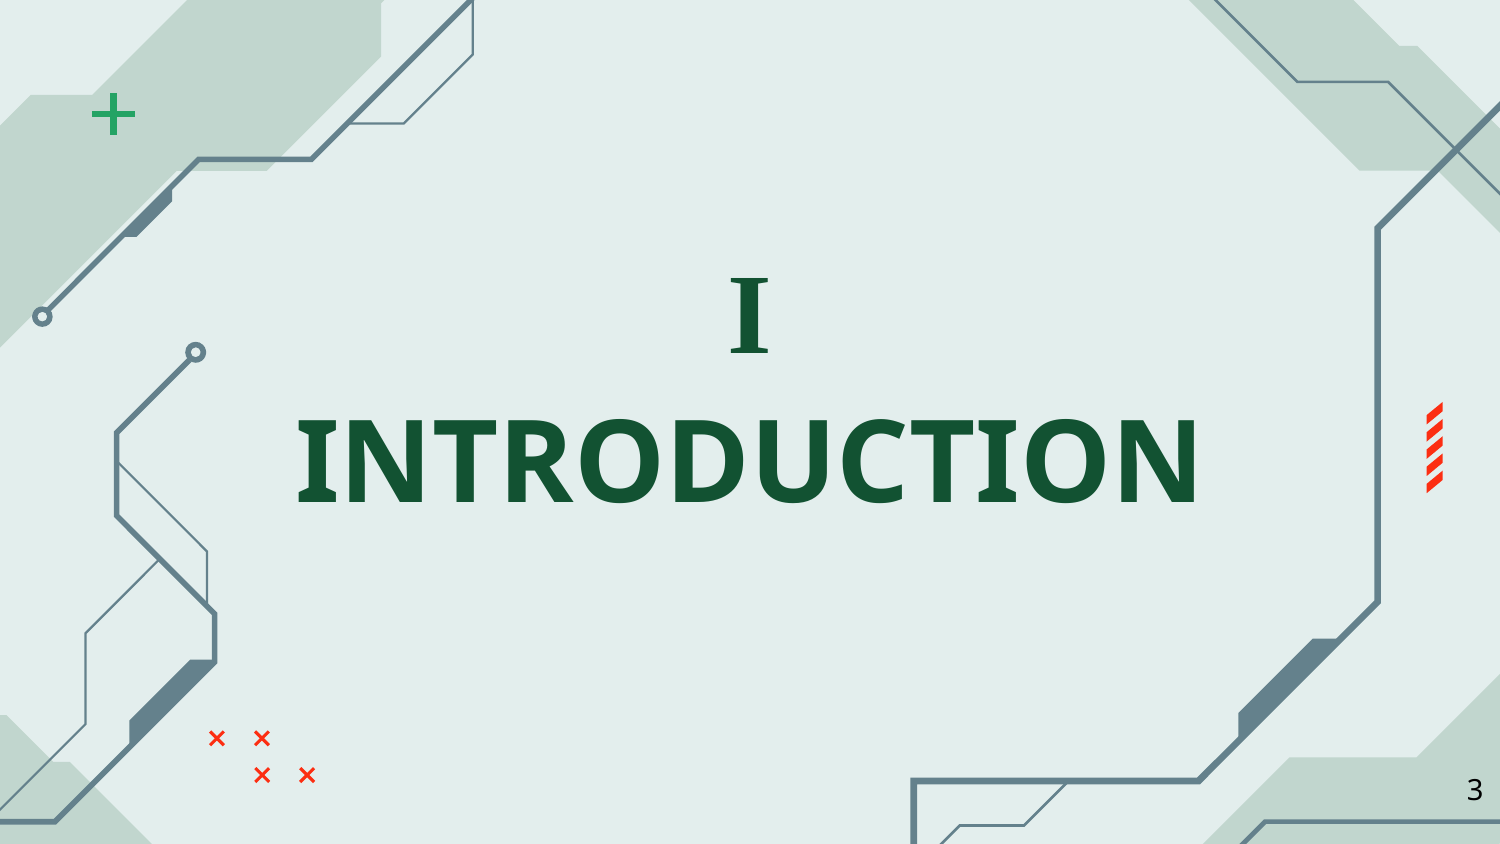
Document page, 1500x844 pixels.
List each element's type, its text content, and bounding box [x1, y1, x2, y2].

title I [642, 244, 858, 371]
text_box 3 [1452, 763, 1499, 814]
title INTRODUCTION [216, 370, 1284, 544]
